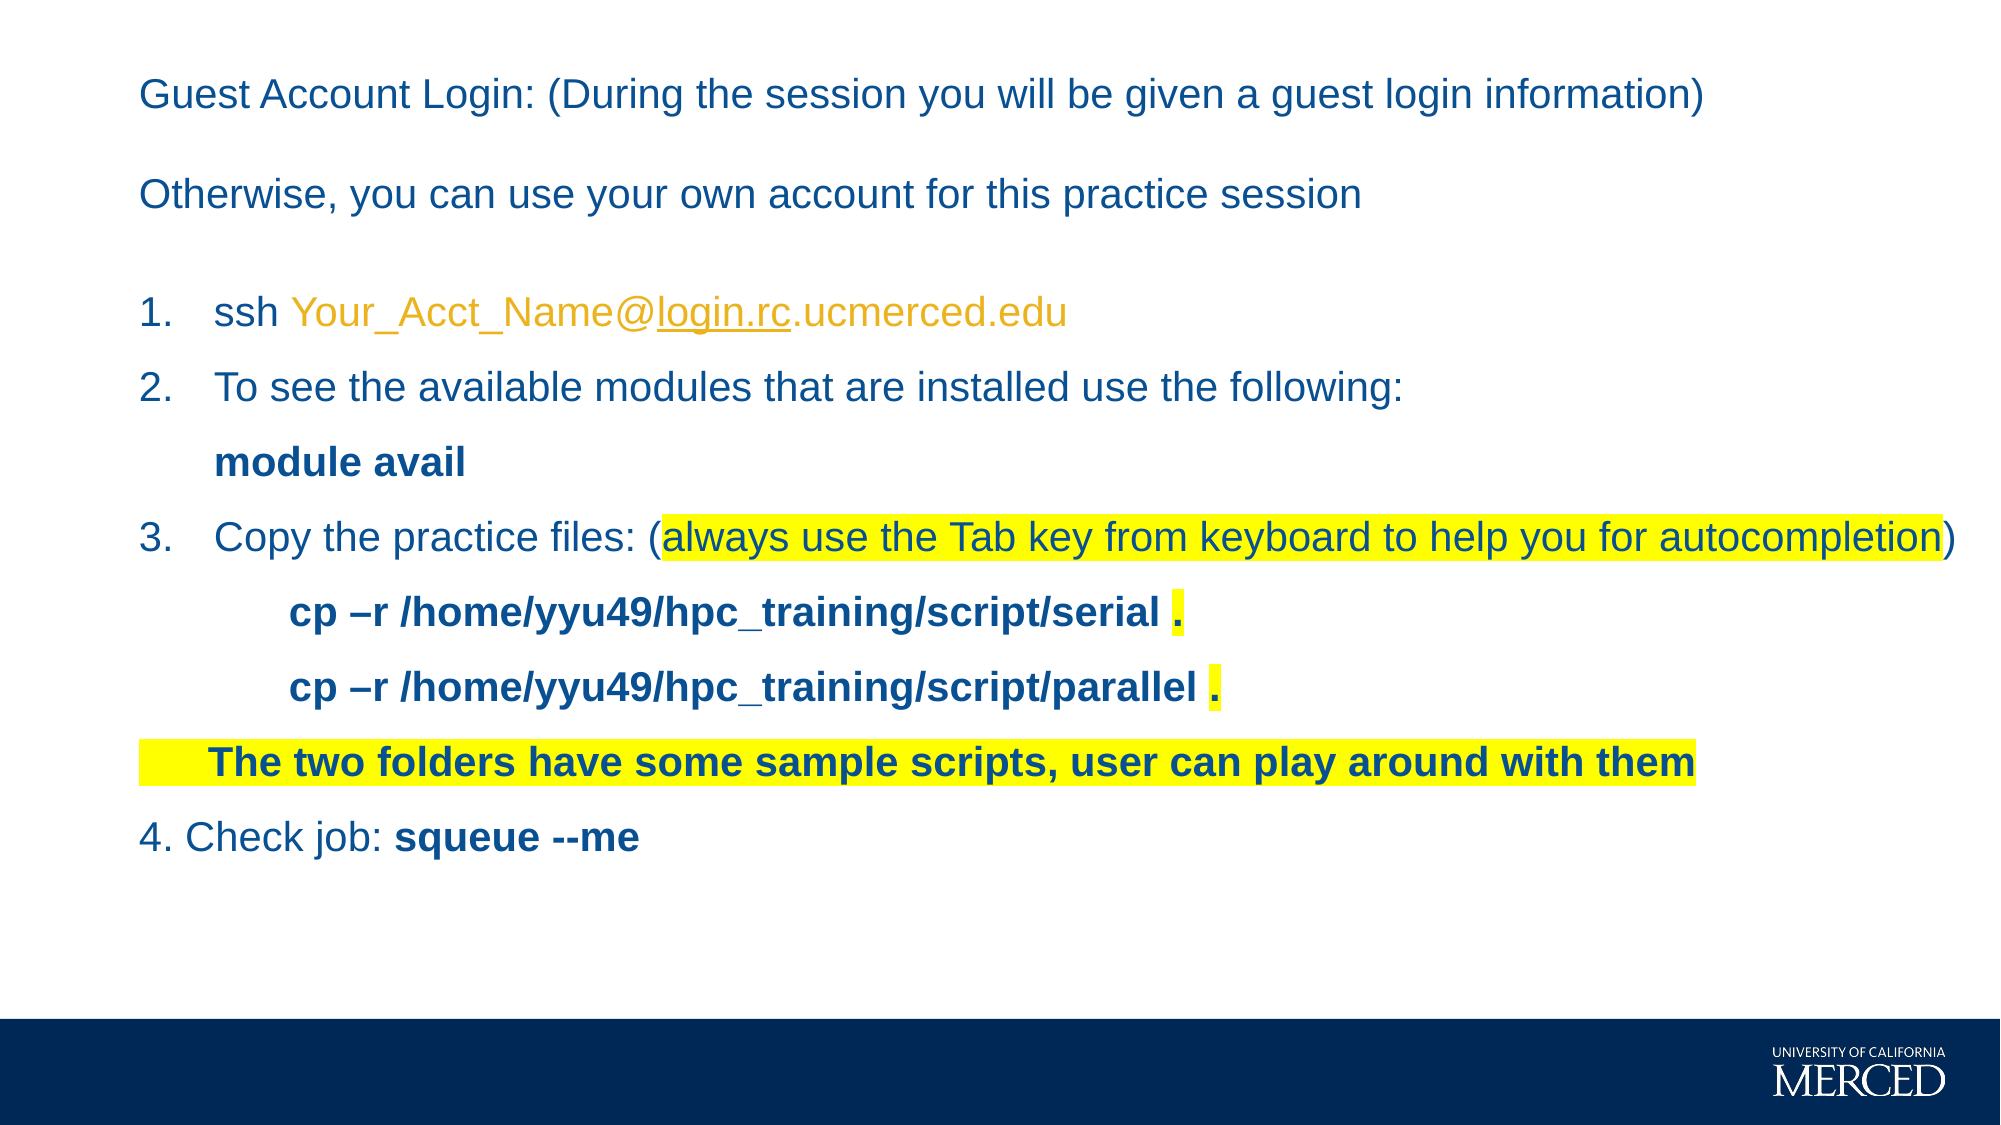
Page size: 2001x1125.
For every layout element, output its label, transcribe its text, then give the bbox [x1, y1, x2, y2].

picture [1773, 1047, 1945, 1096]
text_box ssh Your_Acct_Name@login.rc.ucmerced.edu To see the available modules that are installed use the following: module avail Copy the practice files: (always use the Tab key from keyboard to help you for autocompletion) cp –r /home/yyu49/hpc_training/script/serial . cp –r /home/yyu49/hpc_training/script/parallel . The two folders have some sample scripts, user can play around with them 4. Check job: squeue --me [124, 252, 1972, 868]
text_box Guest Account Login: (During the session you will be given a guest login information) Otherwise, you can use your own account for this practice session [123, 59, 1721, 225]
